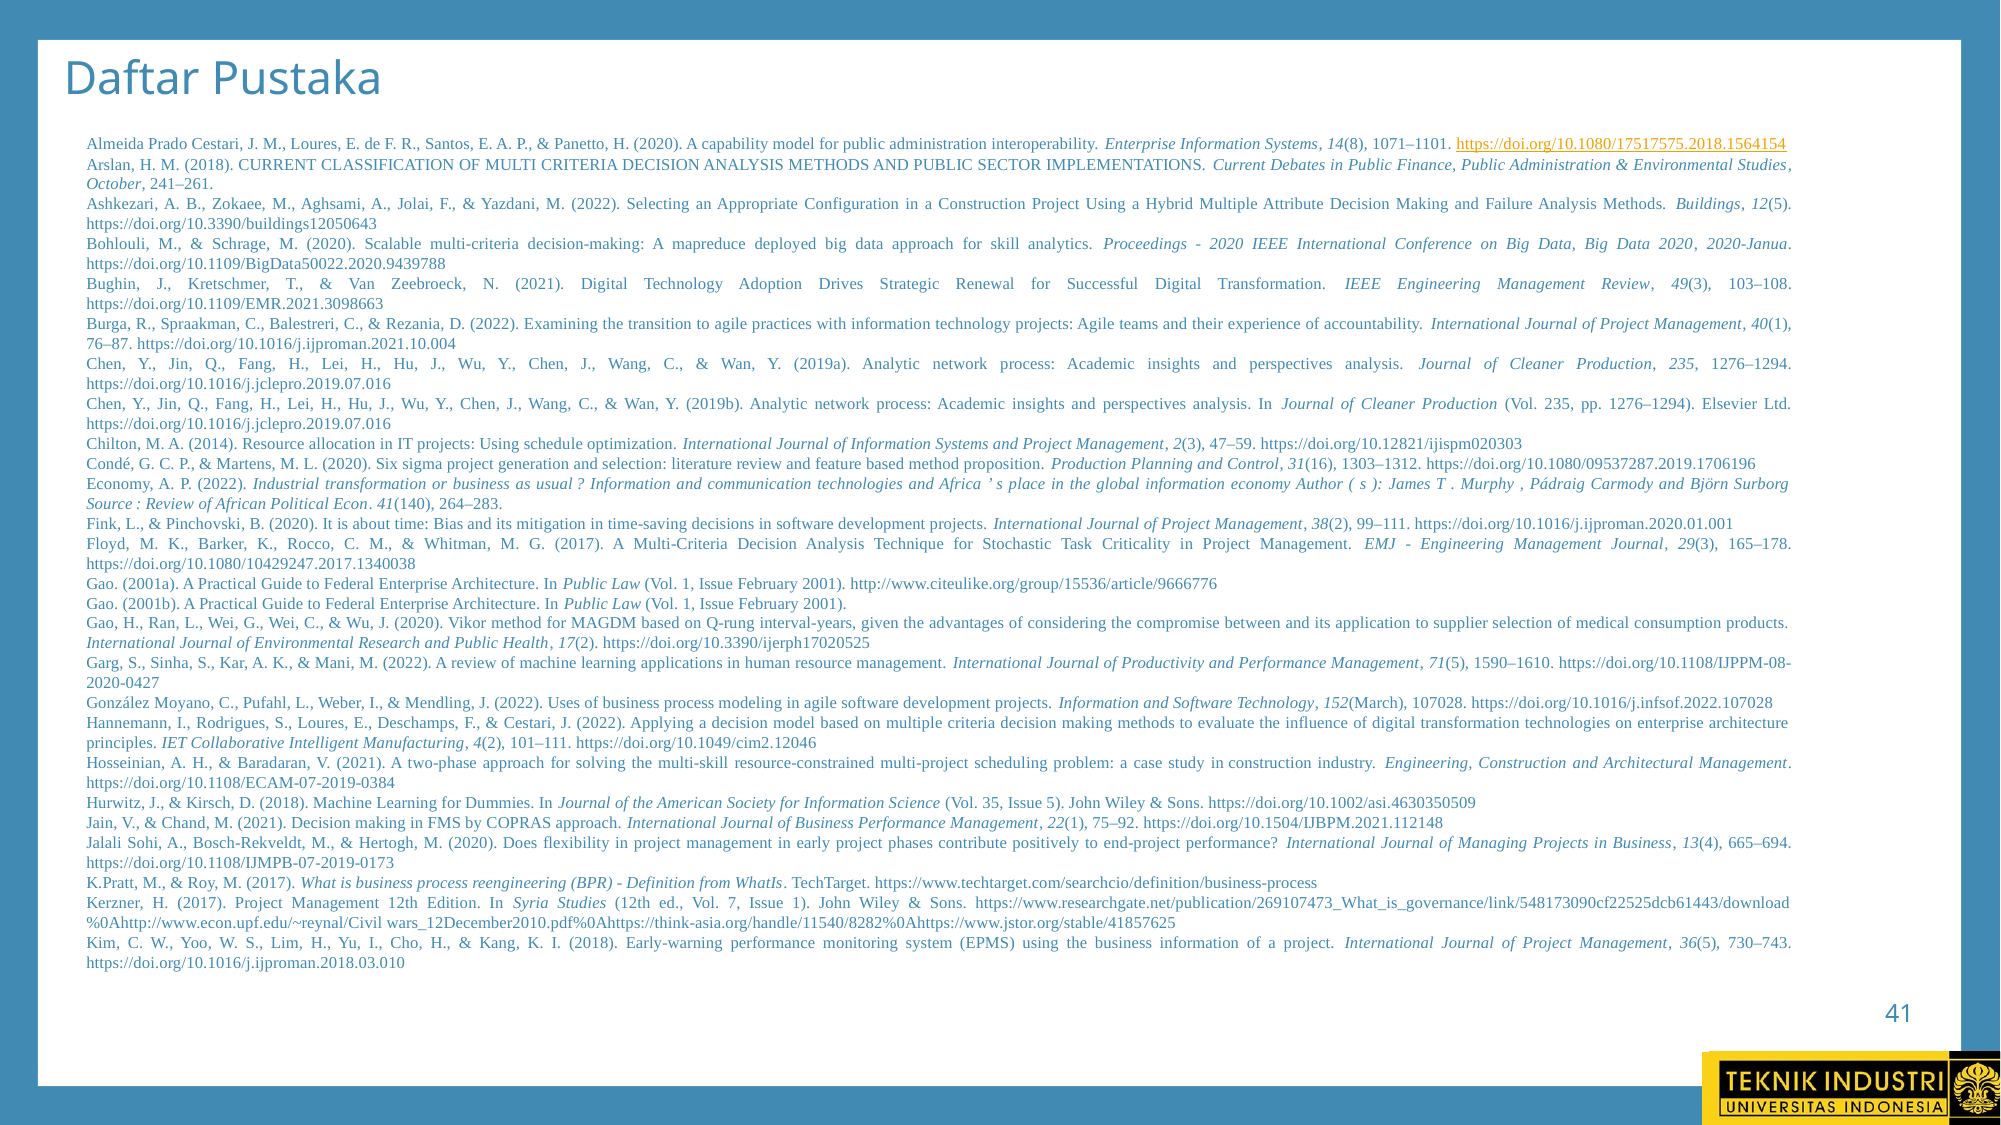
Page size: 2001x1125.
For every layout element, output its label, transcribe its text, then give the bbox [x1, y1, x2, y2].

picture [1702, 1051, 2001, 1125]
title Daftar Pustaka [48, 47, 1669, 112]
slide_number 41 [1863, 985, 1929, 1045]
list Almeida Prado Cestari, J. M., Loures, E. de F. R., Santos, E. A. P., & Panetto, H. (2020). A capability model for public administration interoperability. Enterprise Information Systems, 14(8), 1071–1101. https://doi.org/10.1080/17517575.2018.1564154 Arslan, H. M. (2018). CURRENT CLASSIFICATION OF MULTI CRITERIA DECISION ANALYSIS METHODS AND PUBLIC SECTOR IMPLEMENTATIONS. Current Debates in Public Finance, Public Administration & Environmental Studies, October, 241–261. Ashkezari, A. B., Zokaee, M., Aghsami, A., Jolai, F., & Yazdani, M. (2022). Selecting an Appropriate Configuration in a Construction Project Using a Hybrid Multiple Attribute Decision Making and Failure Analysis Methods. Buildings, 12(5). https://doi.org/10.3390/buildings12050643 Bohlouli, M., & Schrage, M. (2020). Scalable multi-criteria decision-making: A mapreduce deployed big data approach for skill analytics. Proceedings - 2020 IEEE International Conference on Big Data, Big Data 2020, 2020-Janua. https://doi.org/10.1109/BigData50022.2020.9439788 Bughin, J., Kretschmer, T., & Van Zeebroeck, N. (2021). Digital Technology Adoption Drives Strategic Renewal for Successful Digital Transformation. IEEE Engineering Management Review, 49(3), 103–108. https://doi.org/10.1109/EMR.2021.3098663 Burga, R., Spraakman, C., Balestreri, C., & Rezania, D. (2022). Examining the transition to agile practices with information technology projects: Agile teams and their experience of accountability. International Journal of Project Management, 40(1), 76–87. https://doi.org/10.1016/j.ijproman.2021.10.004 Chen, Y., Jin, Q., Fang, H., Lei, H., Hu, J., Wu, Y., Chen, J., Wang, C., & Wan, Y. (2019a). Analytic network process: Academic insights and perspectives analysis. Journal of Cleaner Production, 235, 1276–1294. https://doi.org/10.1016/j.jclepro.2019.07.016 Chen, Y., Jin, Q., Fang, H., Lei, H., Hu, J., Wu, Y., Chen, J., Wang, C., & Wan, Y. (2019b). Analytic network process: Academic insights and perspectives analysis. In Journal of Cleaner Production (Vol. 235, pp. 1276–1294). Elsevier Ltd. https://doi.org/10.1016/j.jclepro.2019.07.016 Chilton, M. A. (2014). Resource allocation in IT projects: Using schedule optimization. International Journal of Information Systems and Project Management, 2(3), 47–59. https://doi.org/10.12821/ijispm020303 Condé, G. C. P., & Martens, M. L. (2020). Six sigma project generation and selection: literature review and feature based method proposition. Production Planning and Control, 31(16), 1303–1312. https://doi.org/10.1080/09537287.2019.1706196 Economy, A. P. (2022). Industrial transformation or business as usual ? Information and communication technologies and Africa ’ s place in the global information economy Author ( s ): James T . Murphy , Pádraig Carmody and Björn Surborg Source : Review of African Political Econ. 41(140), 264–283. Fink, L., & Pinchovski, B. (2020). It is about time: Bias and its mitigation in time-saving decisions in software development projects. International Journal of Project Management, 38(2), 99–111. https://doi.org/10.1016/j.ijproman.2020.01.001 Floyd, M. K., Barker, K., Rocco, C. M., & Whitman, M. G. (2017). A Multi-Criteria Decision Analysis Technique for Stochastic Task Criticality in Project Management. EMJ - Engineering Management Journal, 29(3), 165–178. https://doi.org/10.1080/10429247.2017.1340038 Gao. (2001a). A Practical Guide to Federal Enterprise Architecture. In Public Law (Vol. 1, Issue February 2001). http://www.citeulike.org/group/15536/article/9666776 Gao. (2001b). A Practical Guide to Federal Enterprise Architecture. In Public Law (Vol. 1, Issue February 2001). Gao, H., Ran, L., Wei, G., Wei, C., & Wu, J. (2020). Vikor method for MAGDM based on Q-rung interval-years, given the advantages of considering the compromise between and its application to supplier selection of medical consumption products. International Journal of Environmental Research and Public Health, 17(2). https://doi.org/10.3390/ijerph17020525 Garg, S., Sinha, S., Kar, A. K., & Mani, M. (2022). A review of machine learning applications in human resource management. International Journal of Productivity and Performance Management, 71(5), 1590–1610. https://doi.org/10.1108/IJPPM-08-2020-0427 González Moyano, C., Pufahl, L., Weber, I., & Mendling, J. (2022). Uses of business process modeling in agile software development projects. Information and Software Technology, 152(March), 107028. https://doi.org/10.1016/j.infsof.2022.107028 Hannemann, I., Rodrigues, S., Loures, E., Deschamps, F., & Cestari, J. (2022). Applying a decision model based on multiple criteria decision making methods to evaluate the influence of digital transformation technologies on enterprise architecture principles. IET Collaborative Intelligent Manufacturing, 4(2), 101–111. https://doi.org/10.1049/cim2.12046 Hosseinian, A. H., & Baradaran, V. (2021). A two-phase approach for solving the multi-skill resource-constrained multi-project scheduling problem: a case study in construction industry. Engineering, Construction and Architectural Management. https://doi.org/10.1108/ECAM-07-2019-0384 Hurwitz, J., & Kirsch, D. (2018). Machine Learning for Dummies. In Journal of the American Society for Information Science (Vol. 35, Issue 5). John Wiley & Sons. https://doi.org/10.1002/asi.4630350509 Jain, V., & Chand, M. (2021). Decision making in FMS by COPRAS approach. International Journal of Business Performance Management, 22(1), 75–92. https://doi.org/10.1504/IJBPM.2021.112148 Jalali Sohi, A., Bosch-Rekveldt, M., & Hertogh, M. (2020). Does flexibility in project management in early project phases contribute positively to end-project performance? International Journal of Managing Projects in Business, 13(4), 665–694. https://doi.org/10.1108/IJMPB-07-2019-0173 K.Pratt, M., & Roy, M. (2017). What is business process reengineering (BPR) - Definition from WhatIs. TechTarget. https://www.techtarget.com/searchcio/definition/business-process Kerzner, H. (2017). Project Management 12th Edition. In Syria Studies (12th ed., Vol. 7, Issue 1). John Wiley & Sons. https://www.researchgate.net/publication/269107473_What_is_governance/link/548173090cf22525dcb61443/download%0Ahttp://www.econ.upf.edu/~reynal/Civil wars_12December2010.pdf%0Ahttps://think-asia.org/handle/11540/8282%0Ahttps://www.jstor.org/stable/41857625 Kim, C. W., Yoo, W. S., Lim, H., Yu, I., Cho, H., & Kang, K. I. (2018). Early-warning performance monitoring system (EPMS) using the business information of a project. International Journal of Project Management, 36(5), 730–743. https://doi.org/10.1016/j.ijproman.2018.03.010 [71, 125, 1808, 1054]
